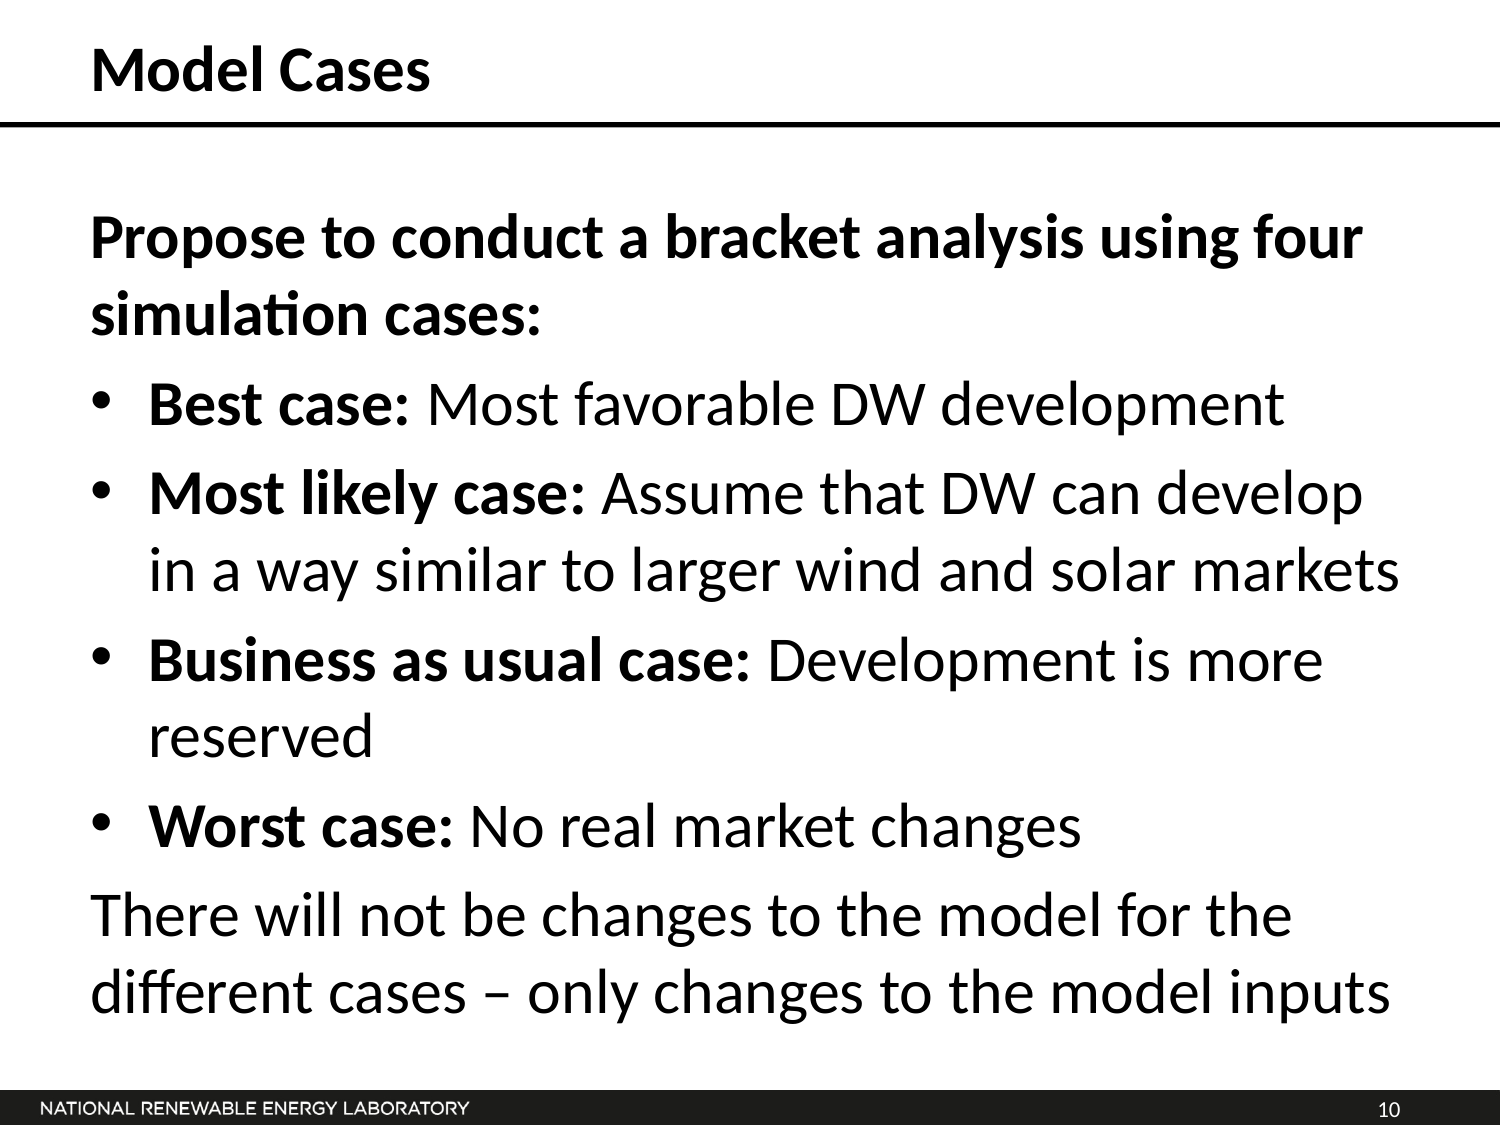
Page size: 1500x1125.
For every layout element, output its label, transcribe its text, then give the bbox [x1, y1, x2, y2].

title Model Cases [75, 19, 1425, 113]
list Propose to conduct a bracket analysis using four simulation cases: Best case: Most favorable DW development Most likely case: Assume that DW can develop in a way similar to larger wind and solar markets Business as usual case: Development is more reserved Worst case: No real market changes There will not be changes to the model for the different cases – only changes to the model inputs [75, 187, 1425, 1050]
picture [0, 1090, 1500, 1125]
